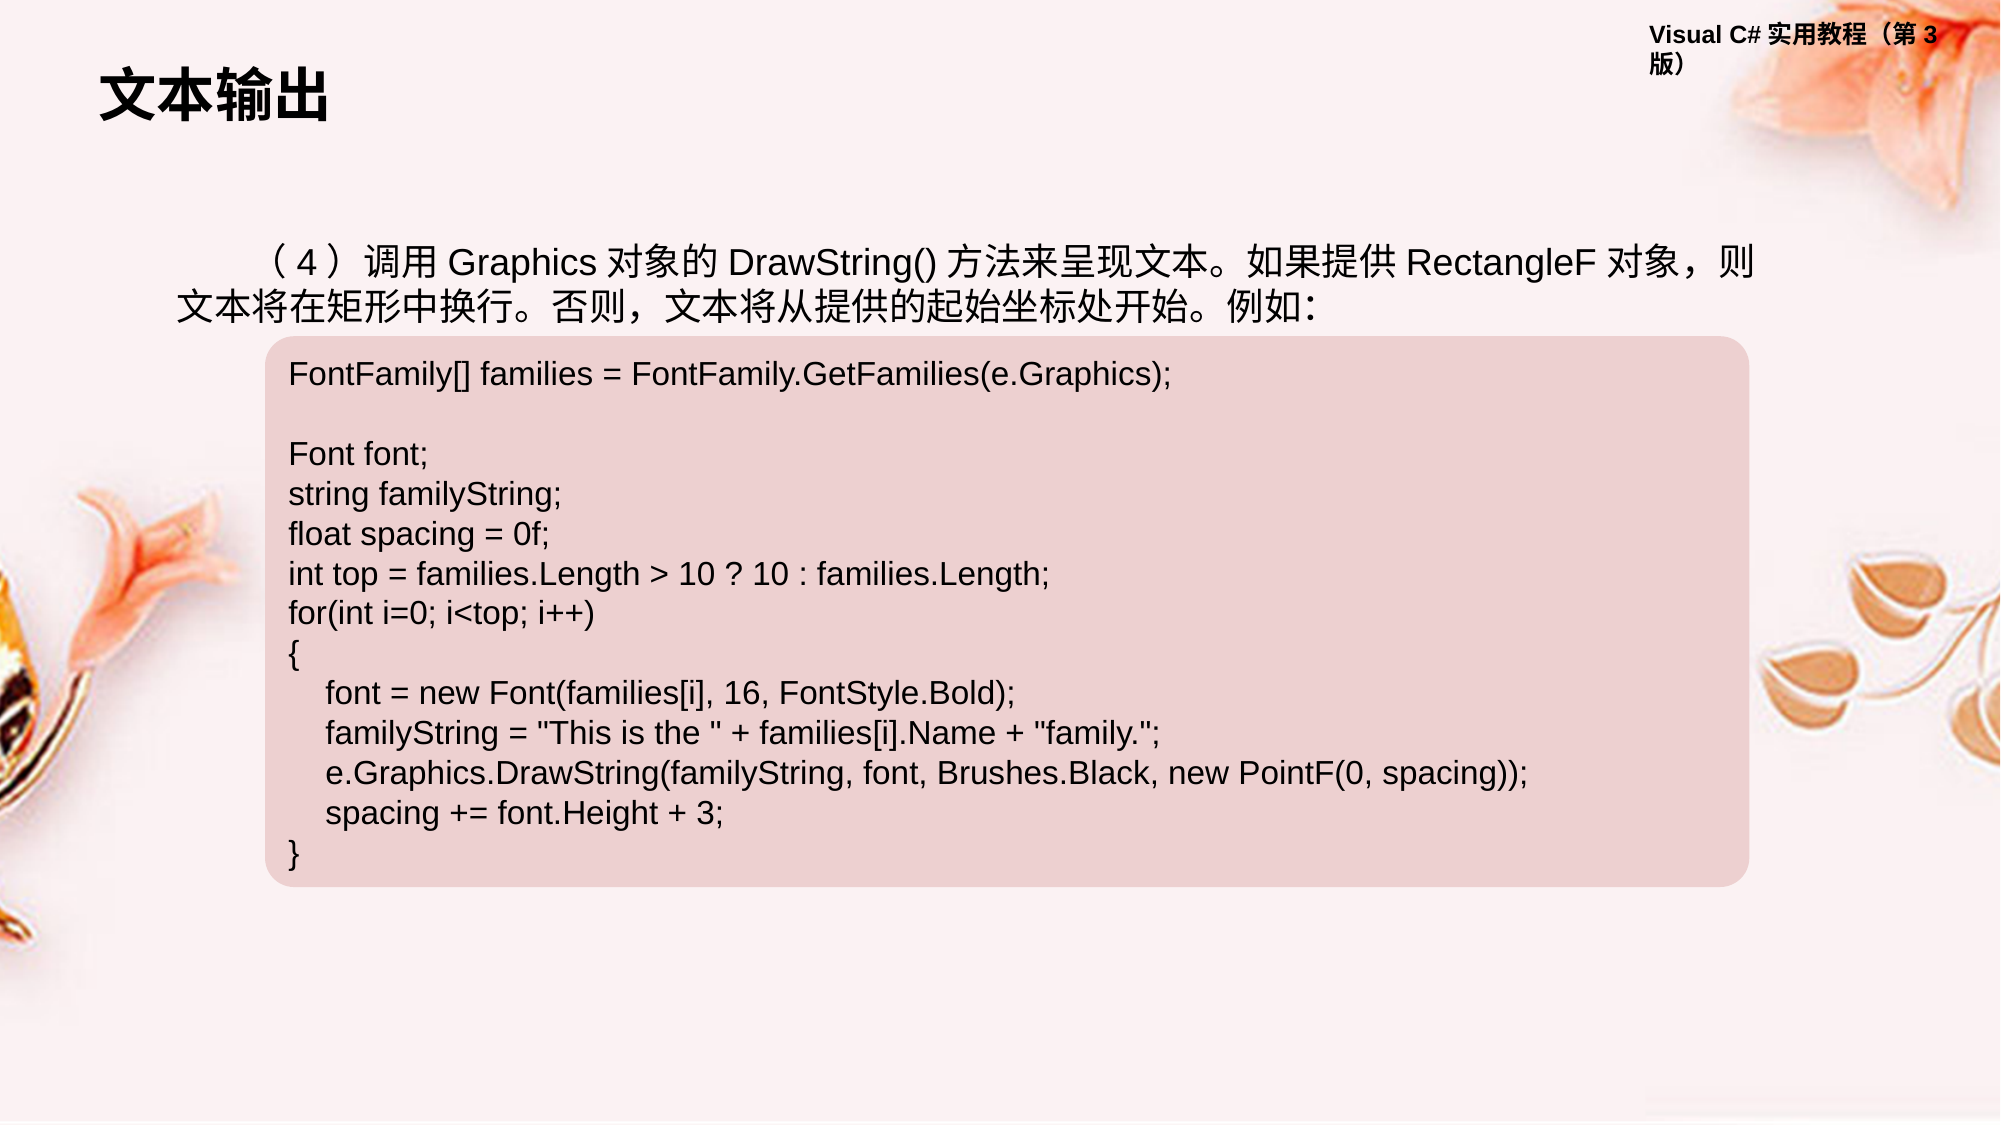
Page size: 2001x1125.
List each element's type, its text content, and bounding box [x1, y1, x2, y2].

text_box 文本输出 [83, 58, 991, 136]
text_box （4）调用Graphics对象的DrawString()方法来呈现文本。如果提供RectangleF对象，则文本将在矩形中换行。否则，文本将从提供的起始坐标处开始。例如： [162, 230, 1783, 335]
text_box FontFamily[] families = FontFamily.GetFamilies(e.Graphics); Font font; string familyString; float spacing = 0f; int top = families.Length > 10 ? 10 : families.Length; for(int i=0; i<top; i++) { font = new Font(families[i], 16, FontStyle.Bold); familyString = "This is the " + families[i].Name + "family."; e.Graphics.DrawString(familyString, font, Brushes.Black, new PointF(0, spacing)); spacing += font.Height + 3; } [265, 336, 1750, 888]
picture [0, 0, 2001, 1125]
